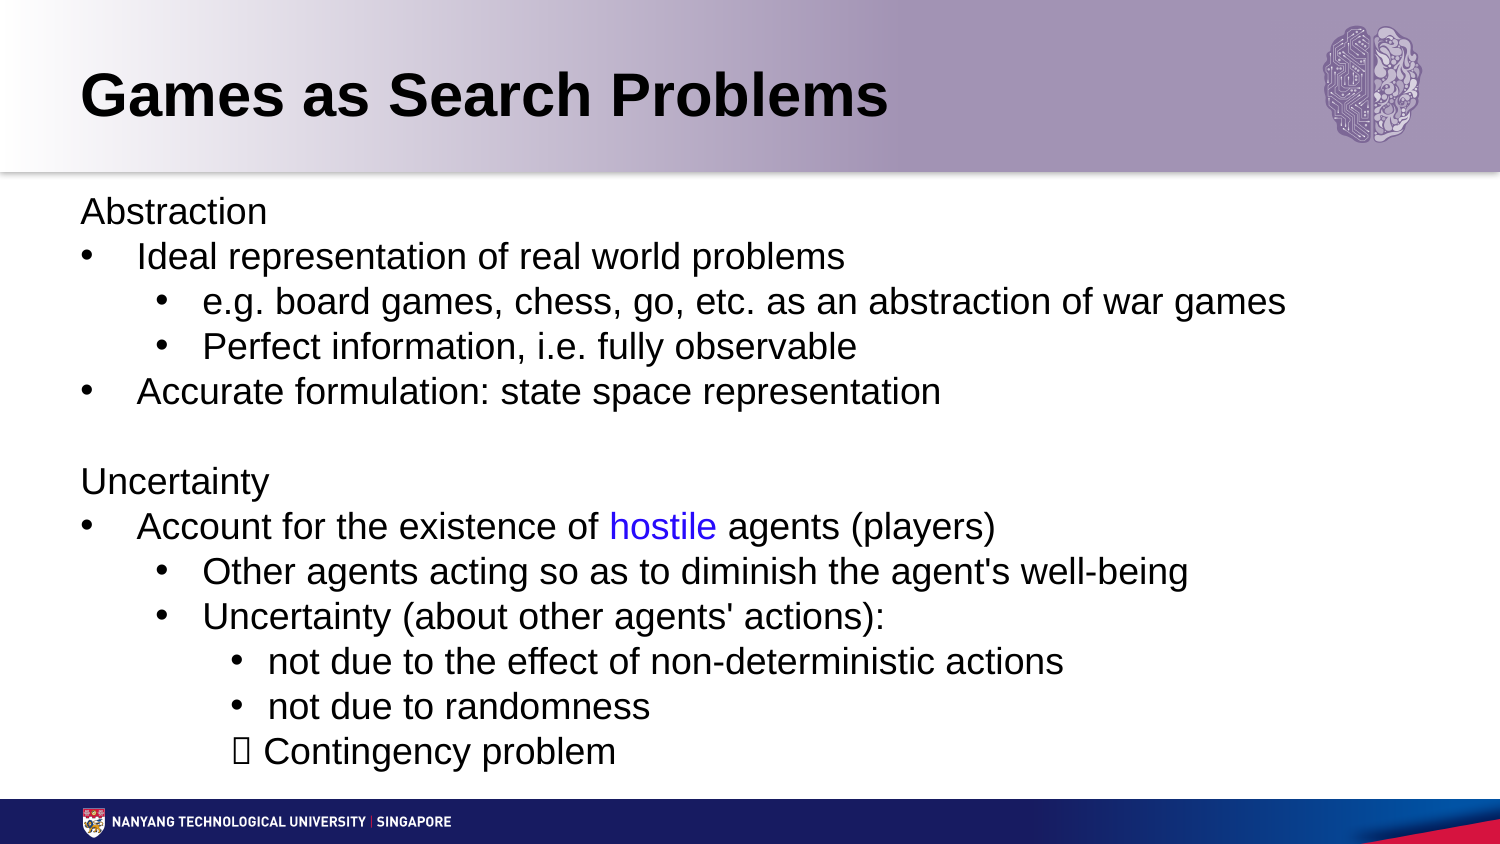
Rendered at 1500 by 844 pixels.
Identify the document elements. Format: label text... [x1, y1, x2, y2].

list Abstraction Ideal representation of real world problems e.g. board games, chess, go, etc. as an abstraction of war games Perfect information, i.e. fully observable Accurate formulation: state space representation Uncertainty Account for the existence of hostile agents (players) Other agents acting so as to diminish the agent's well-being Uncertainty (about other agents' actions): not due to the effect of non-deterministic actions not due to randomness  Contingency problem [65, 179, 1416, 657]
title Games as Search Problems [65, 47, 1416, 137]
picture [0, 799, 1500, 844]
